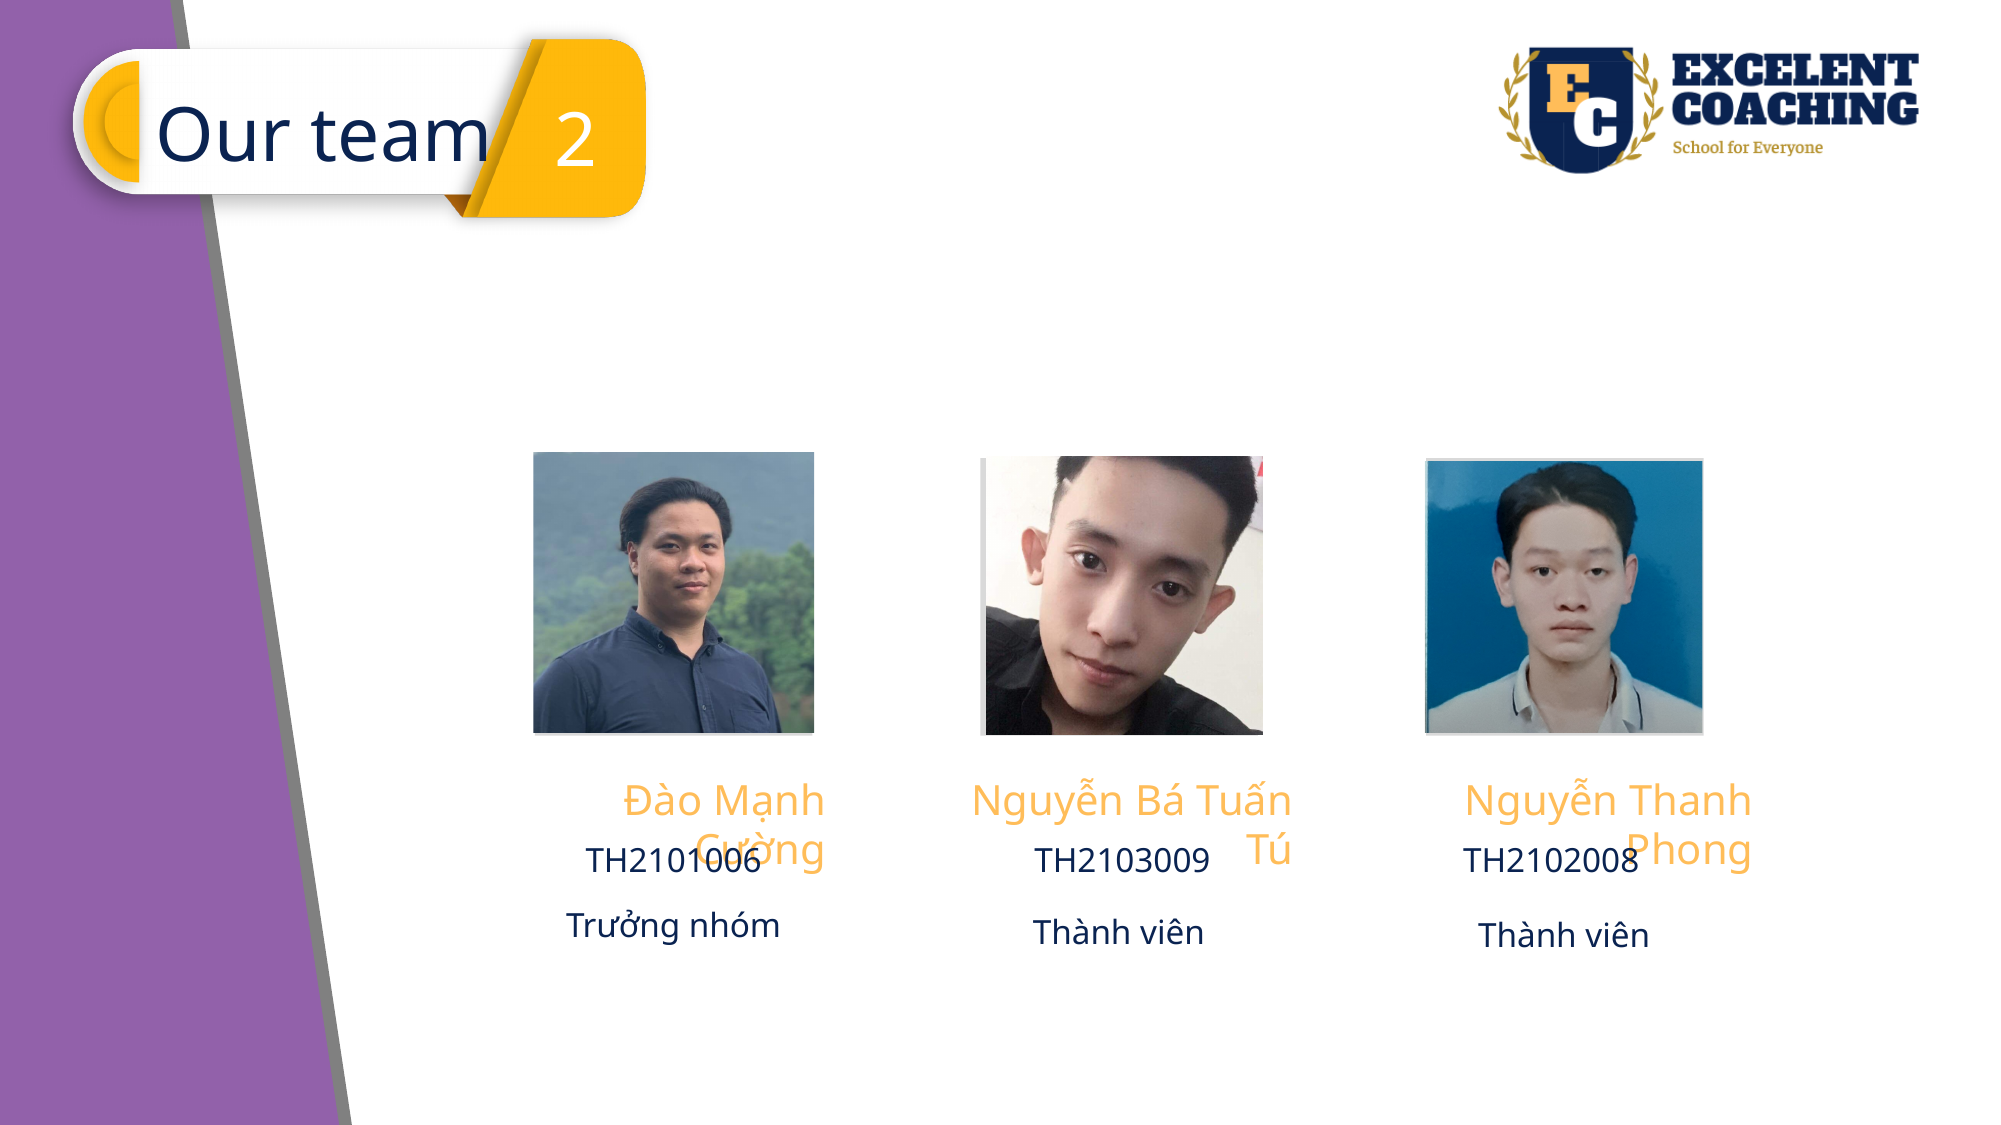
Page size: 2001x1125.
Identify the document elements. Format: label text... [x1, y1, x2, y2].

text_box [1425, 457, 1705, 737]
text_box Thành viên [1411, 914, 1717, 955]
picture [986, 456, 1263, 735]
text_box Nguyễn Bá Tuấn Tú [951, 773, 1294, 874]
text_box Nguyễn Thanh Phong [1376, 773, 1754, 874]
text_box TH2102008 [1398, 838, 1704, 879]
text_box Thành viên [966, 910, 1272, 951]
text_box TH2103009 [970, 838, 1275, 879]
picture [533, 452, 815, 734]
text_box TH2101006 [521, 838, 827, 879]
text_box [979, 457, 1259, 737]
picture [1462, 0, 1967, 361]
text_box Đào Mạnh Cường [521, 773, 827, 838]
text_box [37, 0, 669, 265]
picture [1425, 458, 1703, 736]
text_box [0, 0, 347, 1125]
text_box Trưởng nhóm [521, 904, 827, 945]
